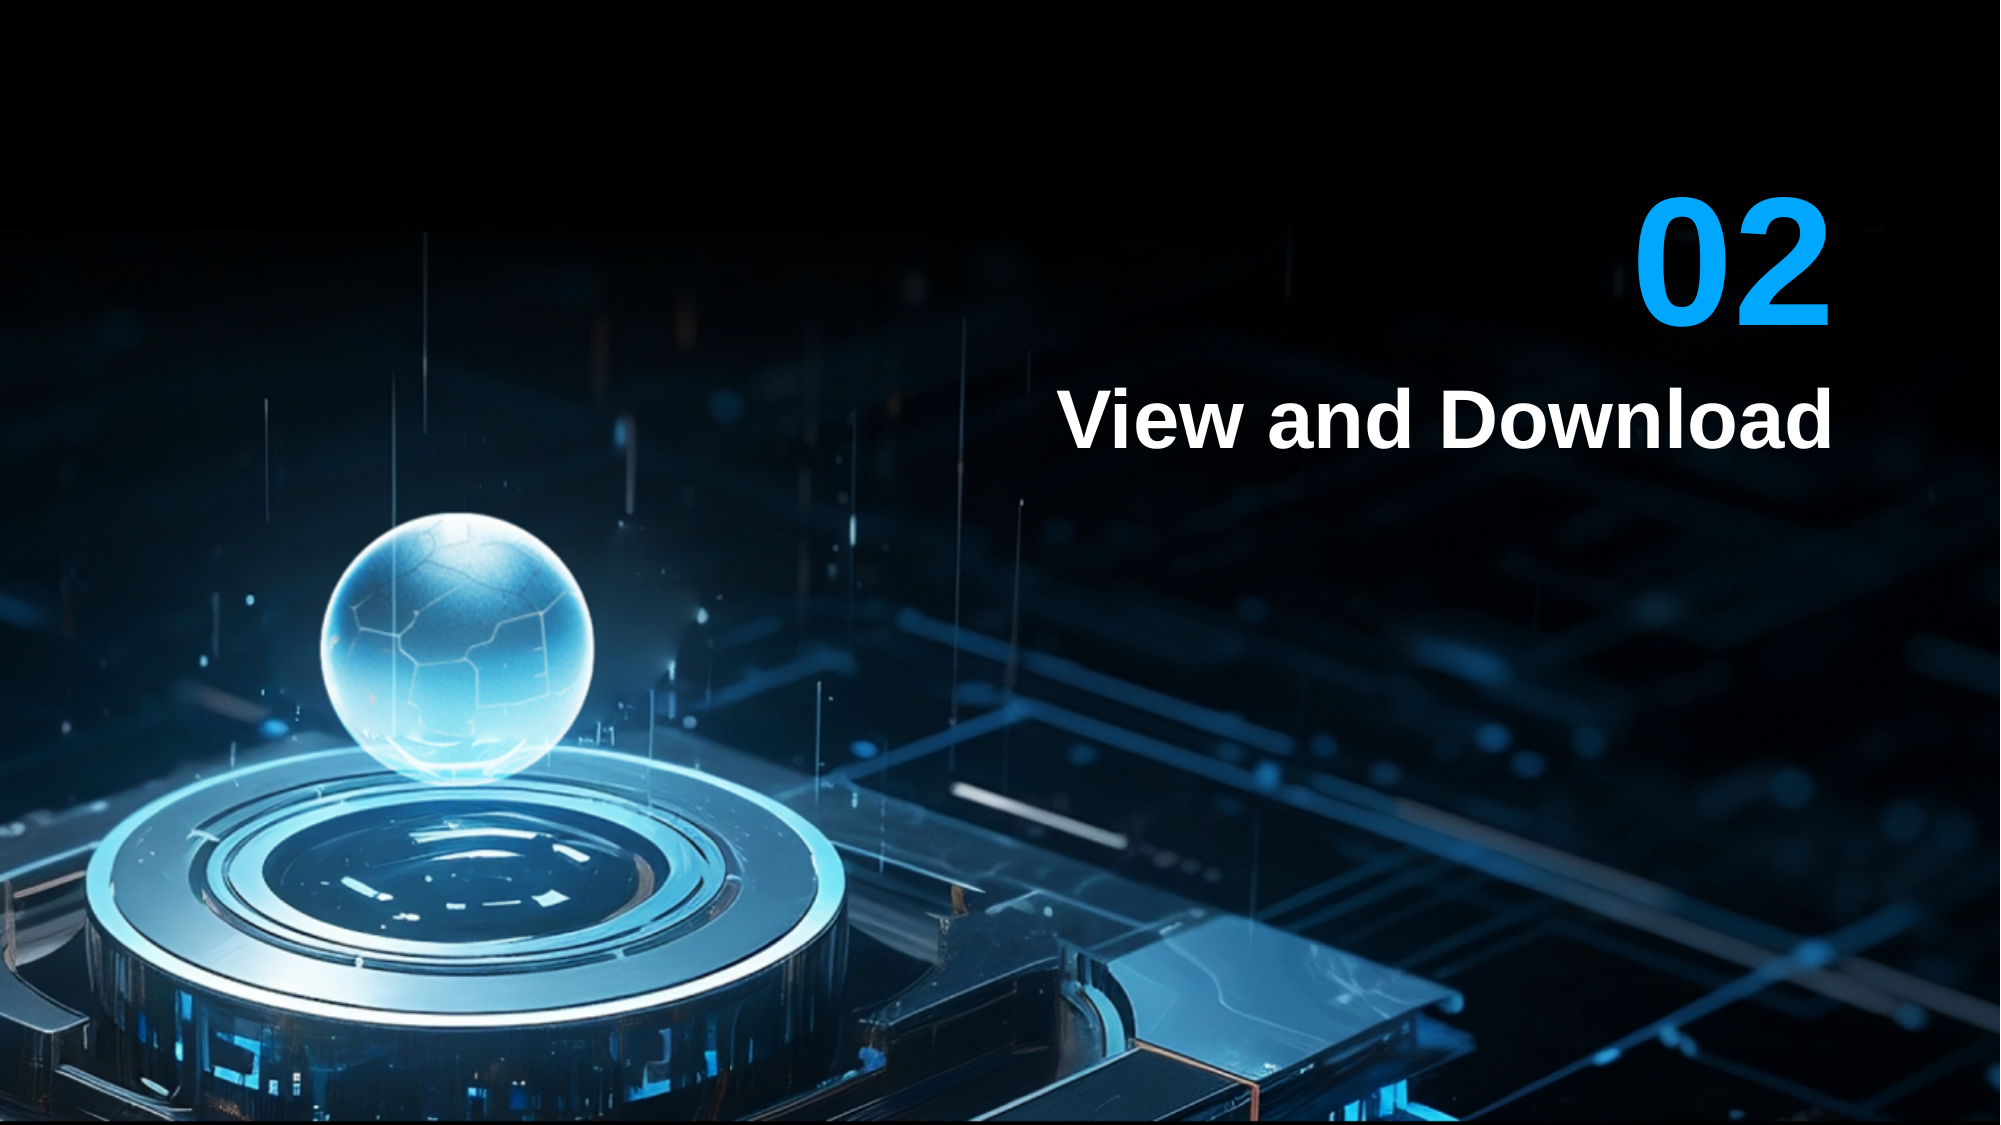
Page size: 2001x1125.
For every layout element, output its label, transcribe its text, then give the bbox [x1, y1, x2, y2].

picture [0, 0, 2000, 1123]
title View and Download [335, 365, 1836, 683]
list 02 [335, 131, 1836, 363]
